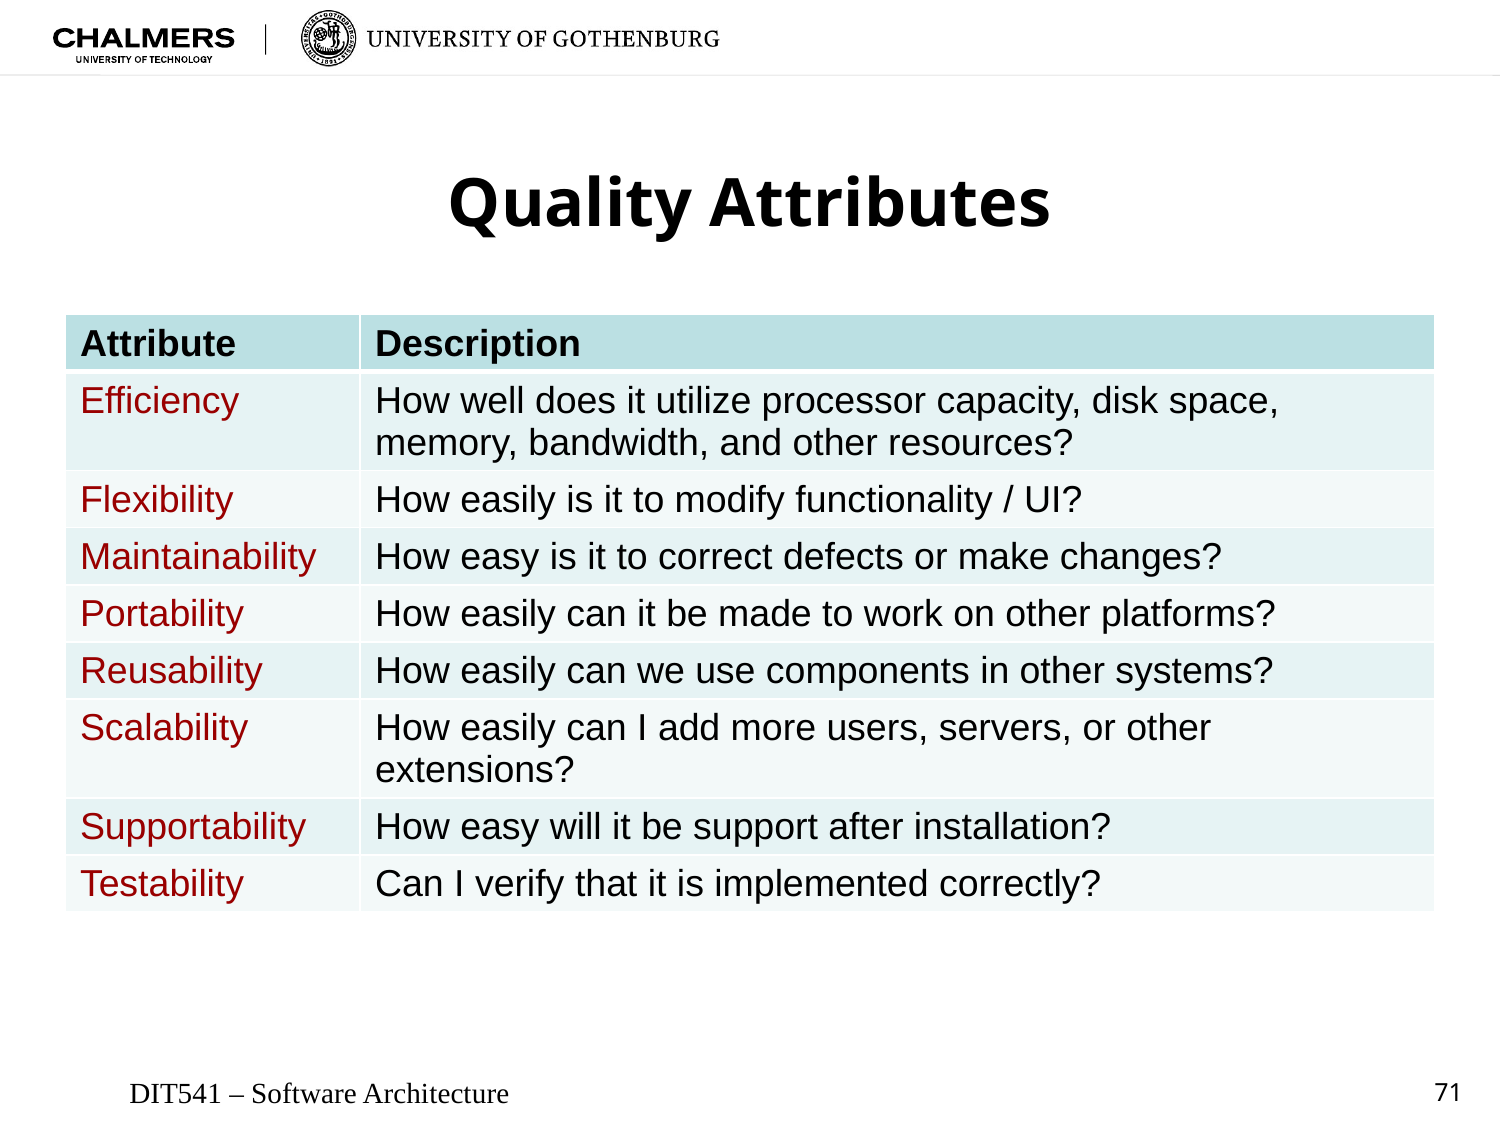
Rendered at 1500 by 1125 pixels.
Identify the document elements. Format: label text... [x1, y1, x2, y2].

table_cell How easily is it to modify functionality / UI? [361, 471, 1434, 527]
table_header Attribute [66, 315, 359, 369]
table_cell Reusability [66, 643, 359, 698]
title Quality Attributes [0, 137, 1500, 263]
slide_number 71 [1411, 1064, 1478, 1118]
table_cell Testability [66, 856, 359, 911]
table_cell How well does it utilize processor capacity, disk space, memory, bandwidth, and other resources? [361, 374, 1434, 470]
table_cell Flexibility [66, 471, 359, 527]
table_cell How easy is it to correct defects or make changes? [361, 528, 1434, 584]
table_cell How easily can it be made to work on other platforms? [361, 586, 1434, 641]
table_cell How easily can I add more users, servers, or other extensions? [361, 700, 1434, 797]
picture [301, 10, 720, 67]
table_cell Supportability [66, 799, 359, 854]
table_cell How easily can we use components in other systems? [361, 643, 1434, 698]
table_cell Portability [66, 586, 359, 641]
table_cell Scalability [66, 700, 359, 797]
table_cell How easy will it be support after installation? [361, 799, 1434, 854]
table_cell Efficiency [66, 374, 359, 470]
table_cell Can I verify that it is implemented correctly? [361, 856, 1434, 911]
table_cell Maintainability [66, 528, 359, 584]
table_header Description [361, 315, 1434, 369]
